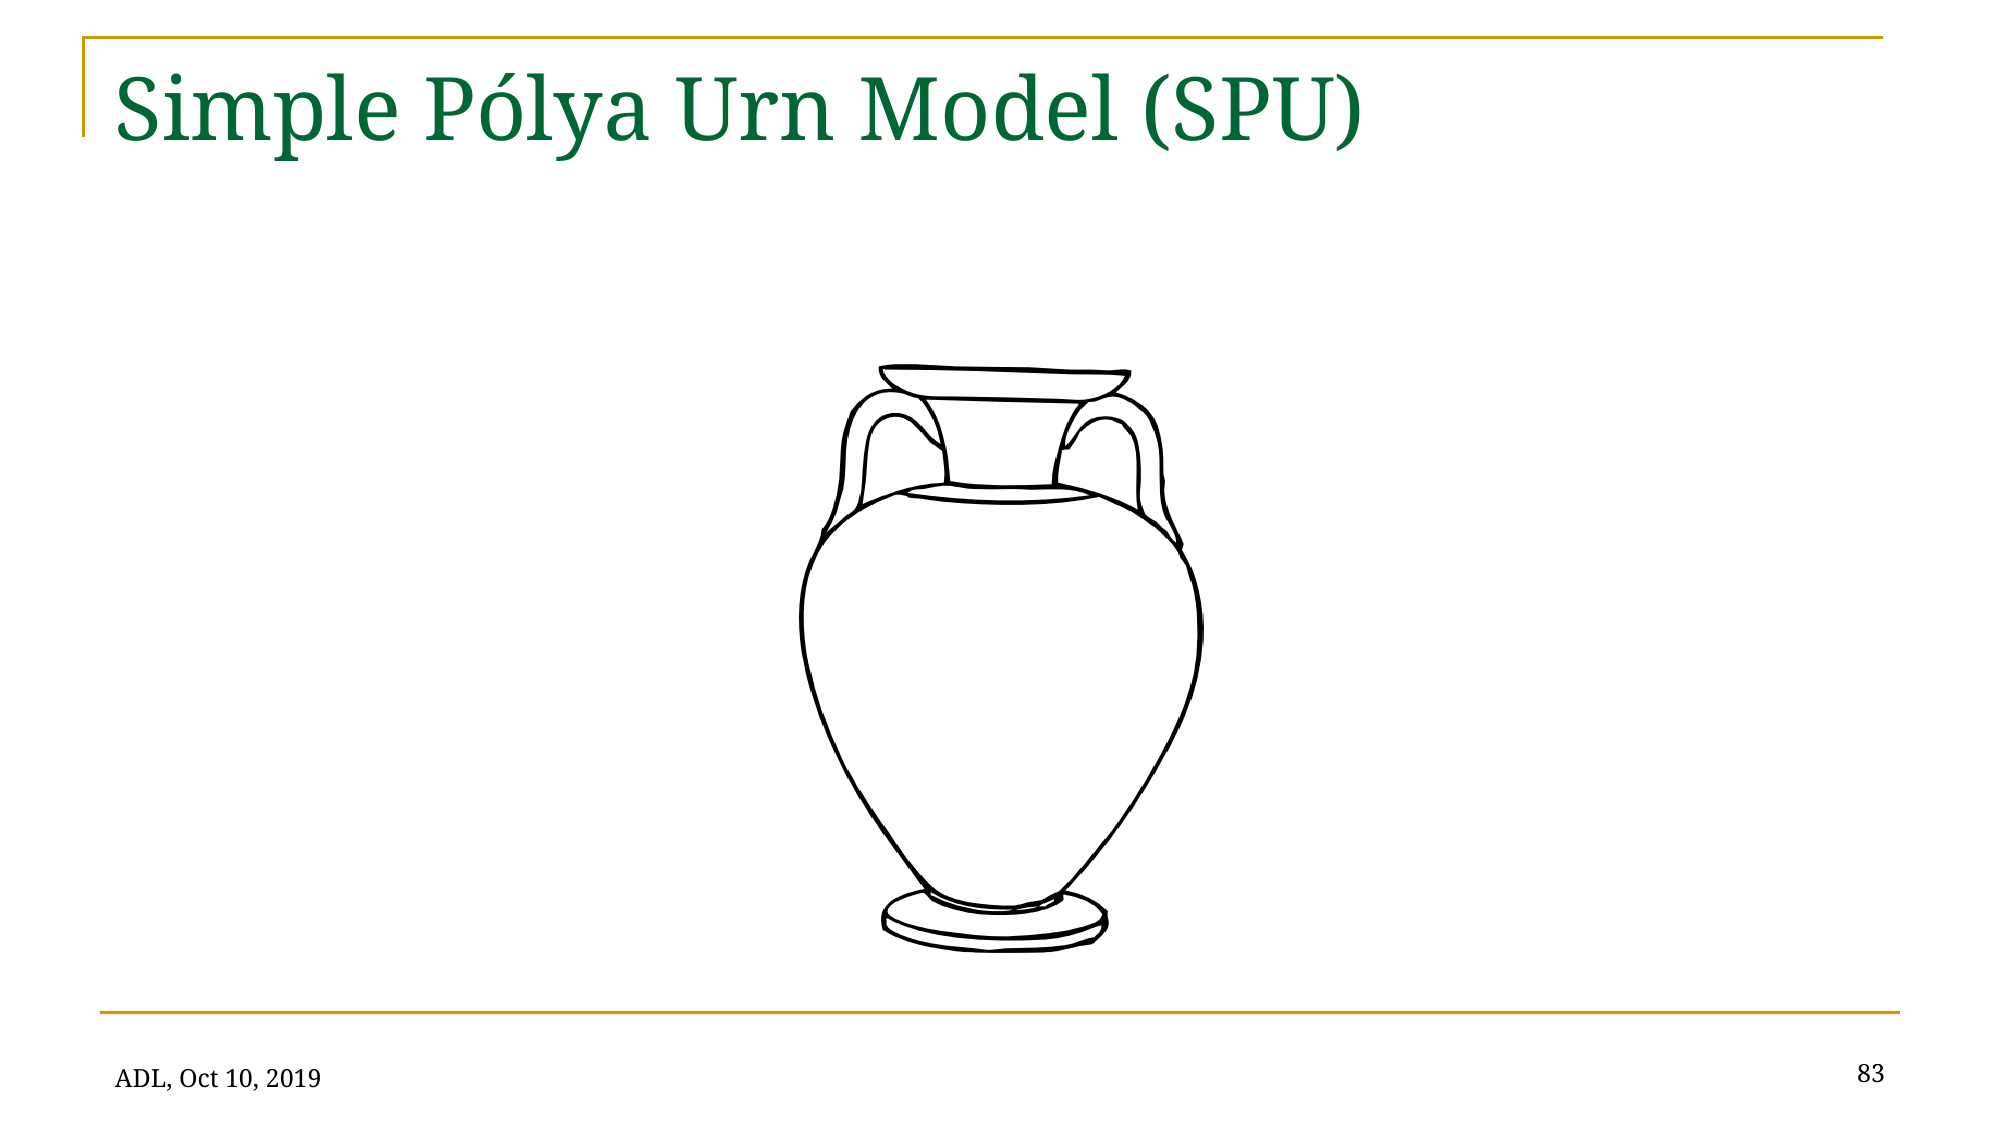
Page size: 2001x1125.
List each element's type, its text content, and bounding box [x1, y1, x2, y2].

slide_number 83 [1433, 1023, 1901, 1100]
title Simple Pólya Urn Model (SPU) [99, 45, 1900, 233]
footer ADL, Oct 10, 2019 [99, 1024, 1317, 1101]
picture [798, 364, 1204, 953]
